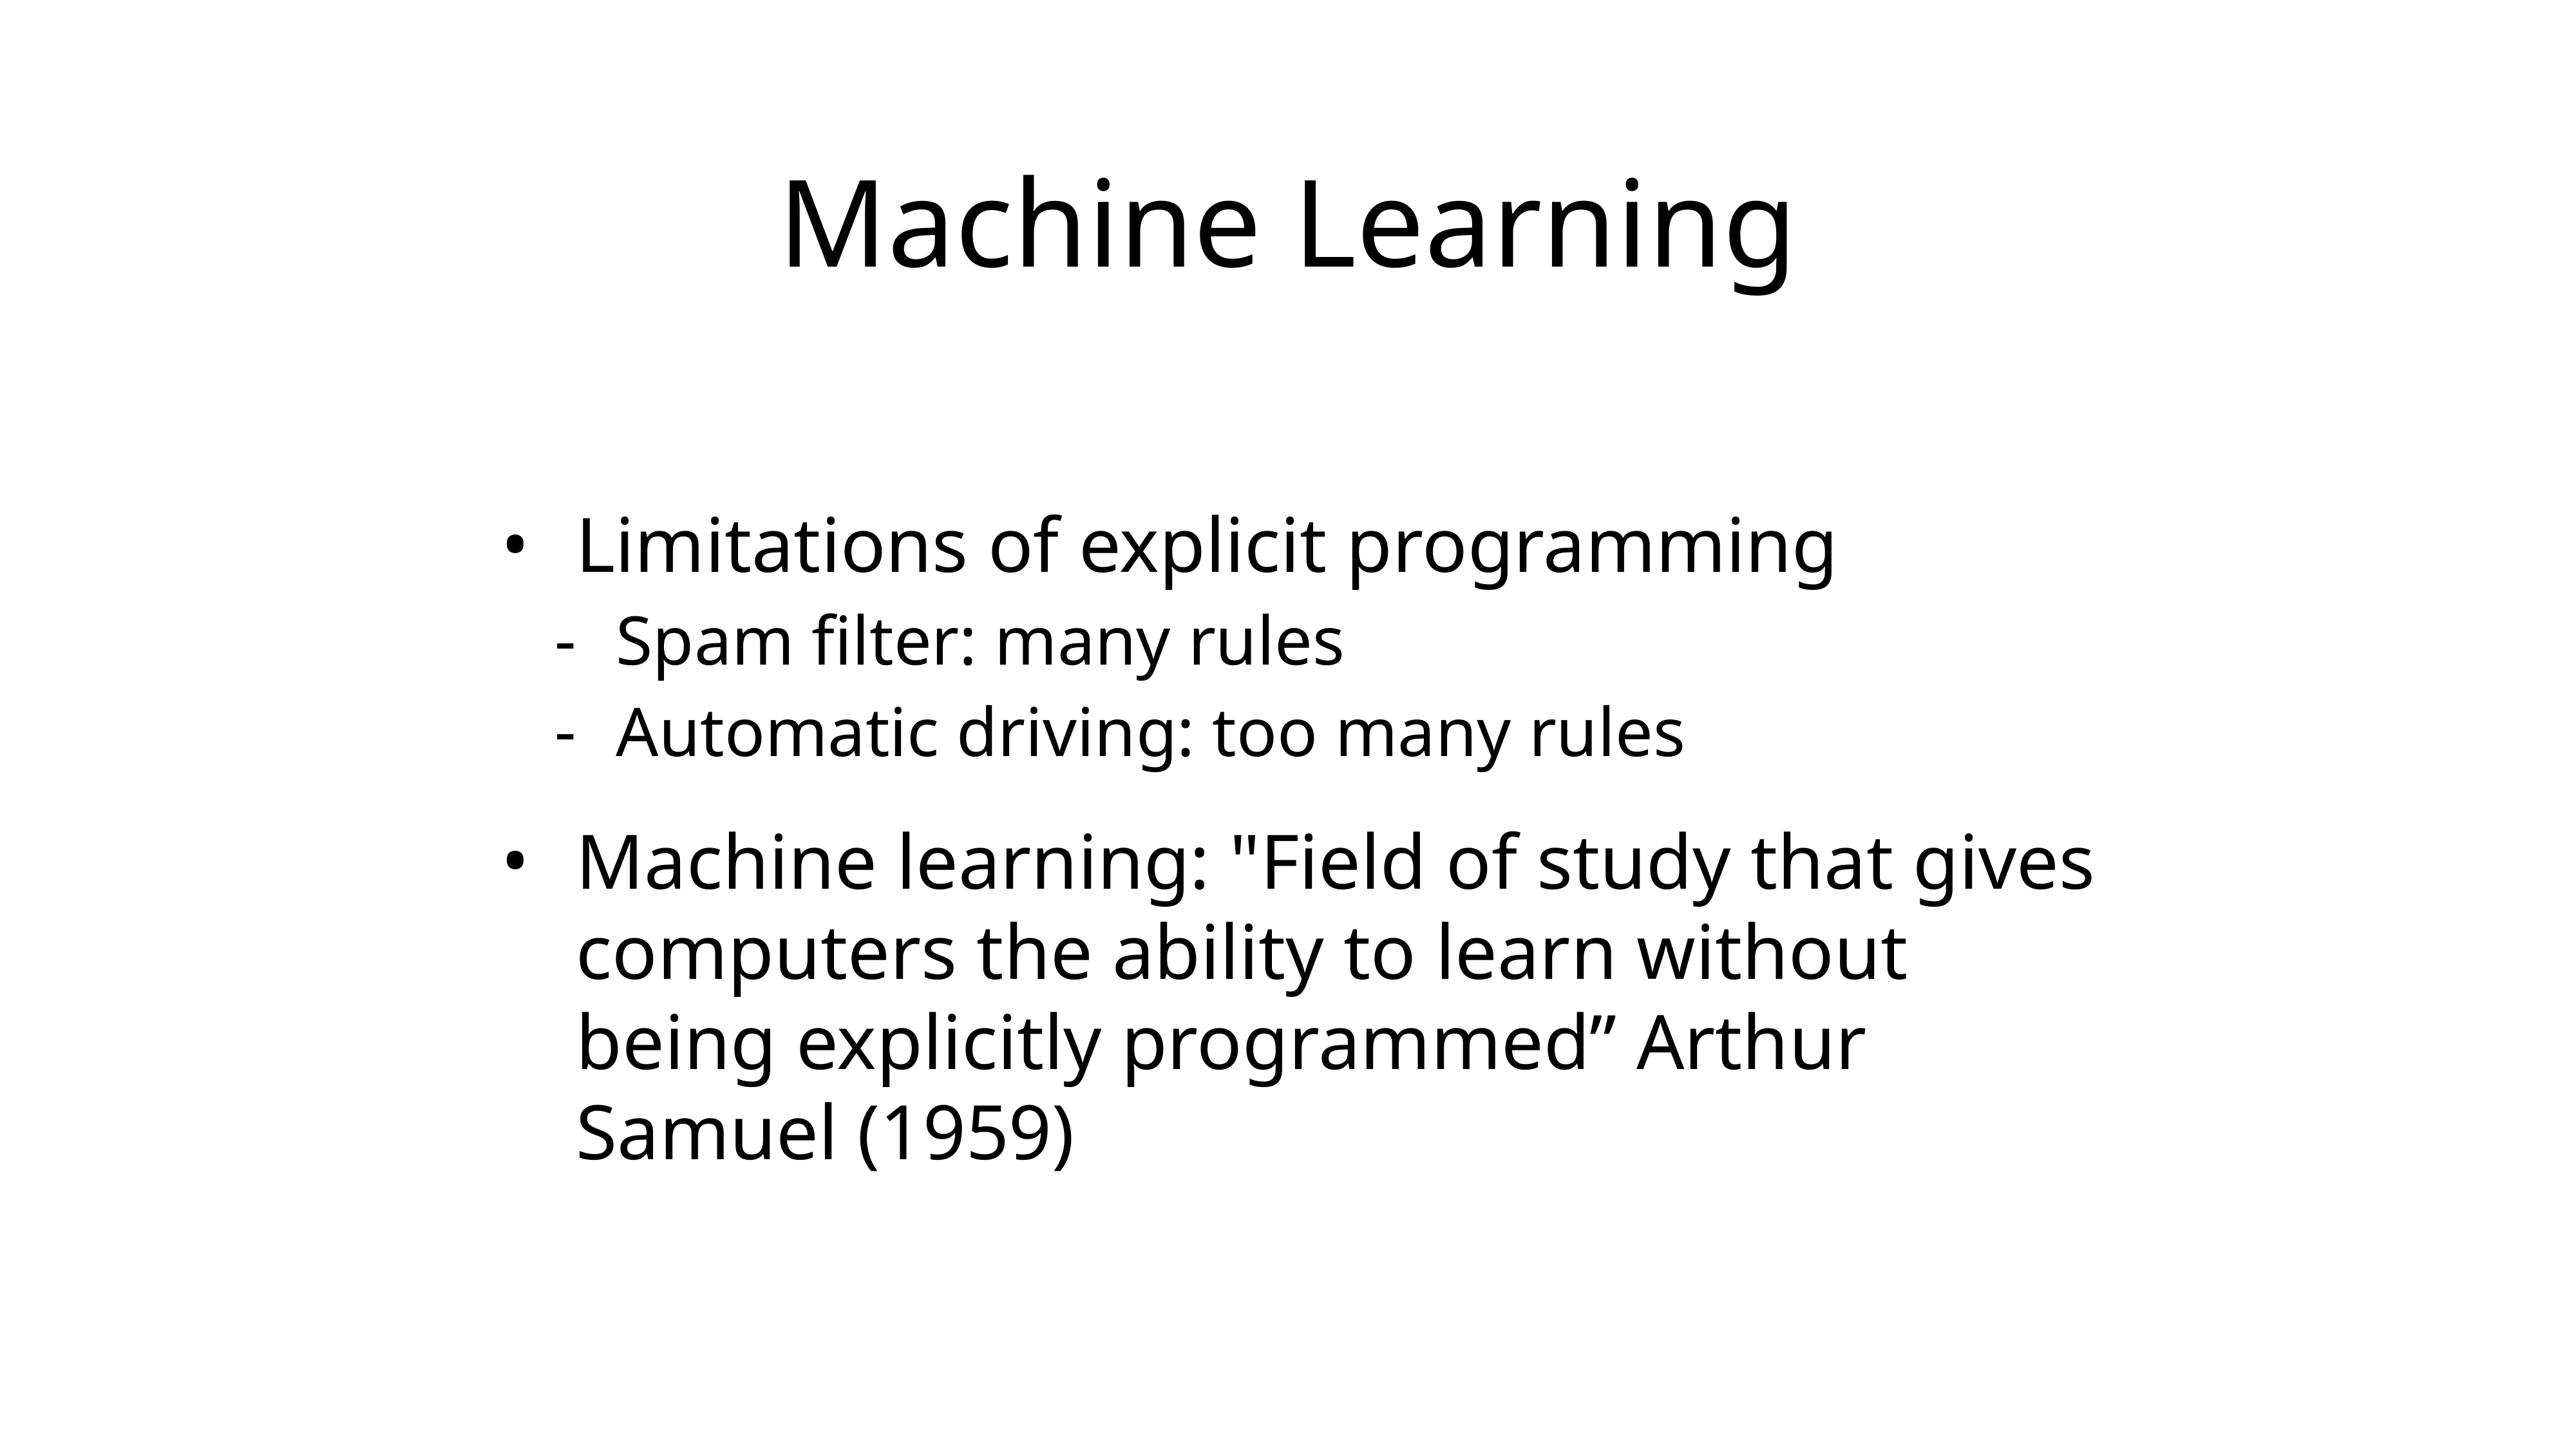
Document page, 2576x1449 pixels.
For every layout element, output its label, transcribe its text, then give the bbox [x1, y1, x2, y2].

list Limitations of explicit programming Spam filter: many rules Automatic driving: too many rules Machine learning: "Field of study that gives computers the ability to learn without being explicitly programmed” Arthur Samuel (1959) [453, 383, 2123, 1289]
title Machine Learning [0, 37, 2576, 401]
